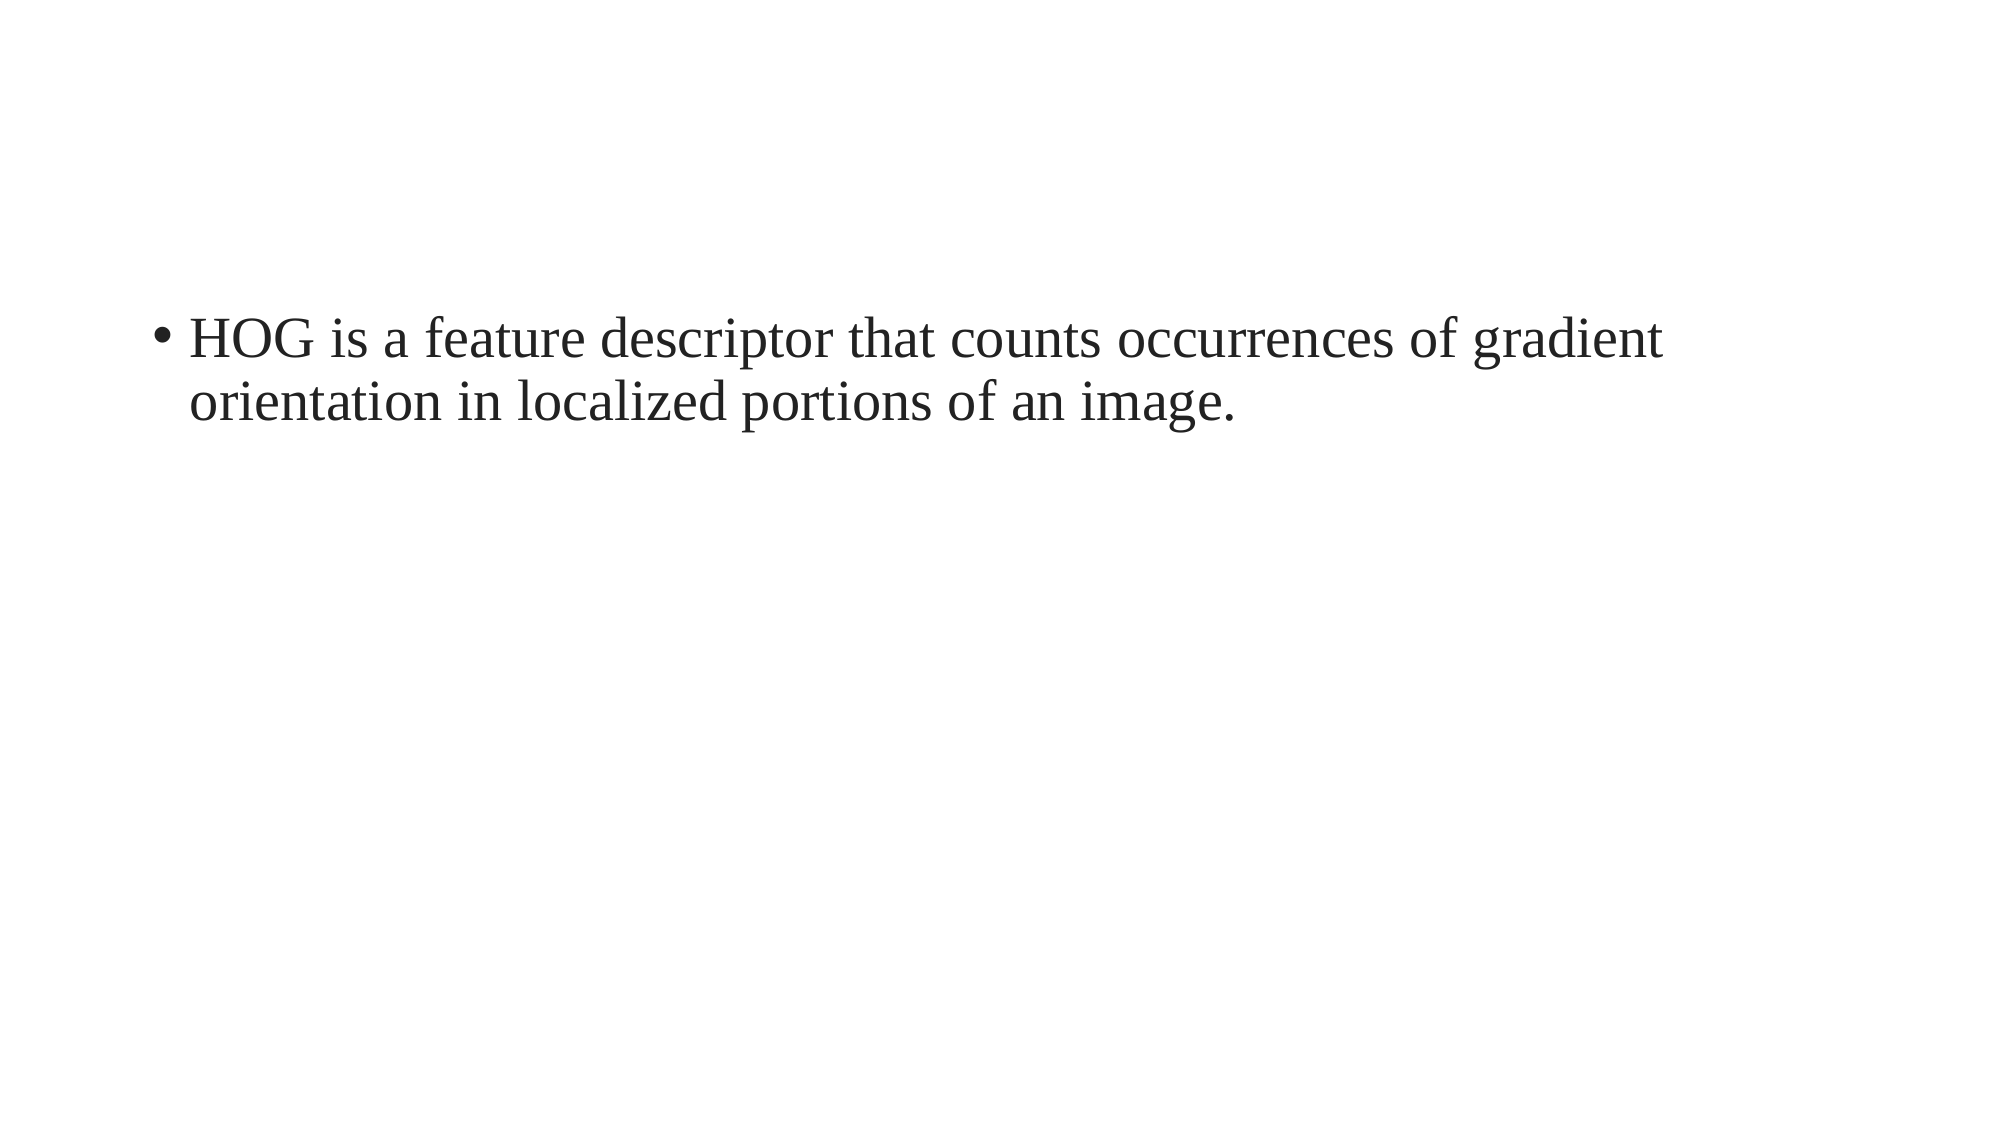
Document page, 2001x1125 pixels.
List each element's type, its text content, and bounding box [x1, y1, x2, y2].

list HOG is a feature descriptor that counts occurrences of gradient orientation in localized portions of an image. [137, 299, 1863, 1014]
